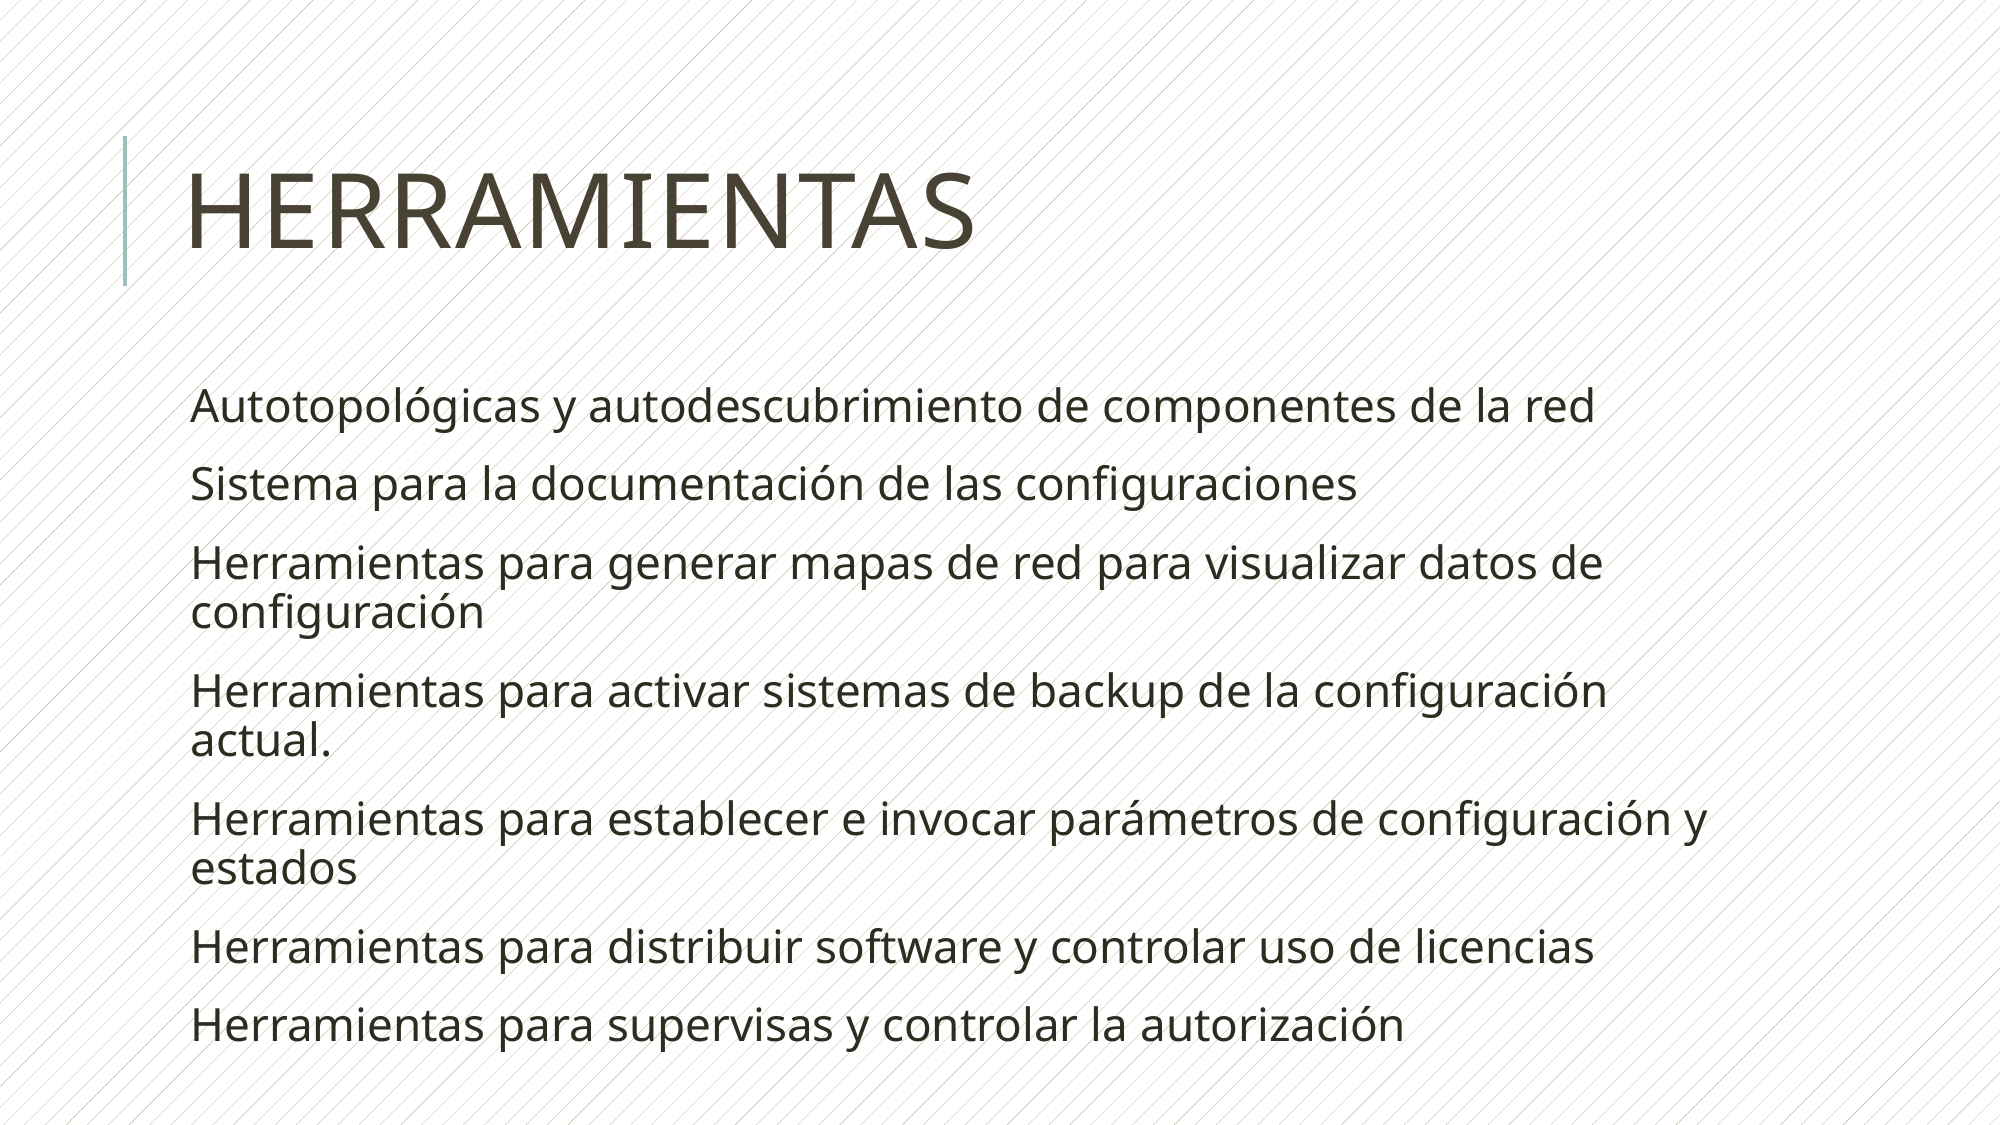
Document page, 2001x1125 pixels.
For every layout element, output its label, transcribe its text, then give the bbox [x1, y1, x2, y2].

title Herramientas [168, 96, 1763, 342]
list Autotopológicas y autodescubrimiento de componentes de la red Sistema para la documentación de las configuraciones Herramientas para generar mapas de red para visualizar datos de configuración Herramientas para activar sistemas de backup de la configuración actual. Herramientas para establecer e invocar parámetros de configuración y estados Herramientas para distribuir software y controlar uso de licencias Herramientas para supervisas y controlar la autorización [168, 375, 1763, 1035]
